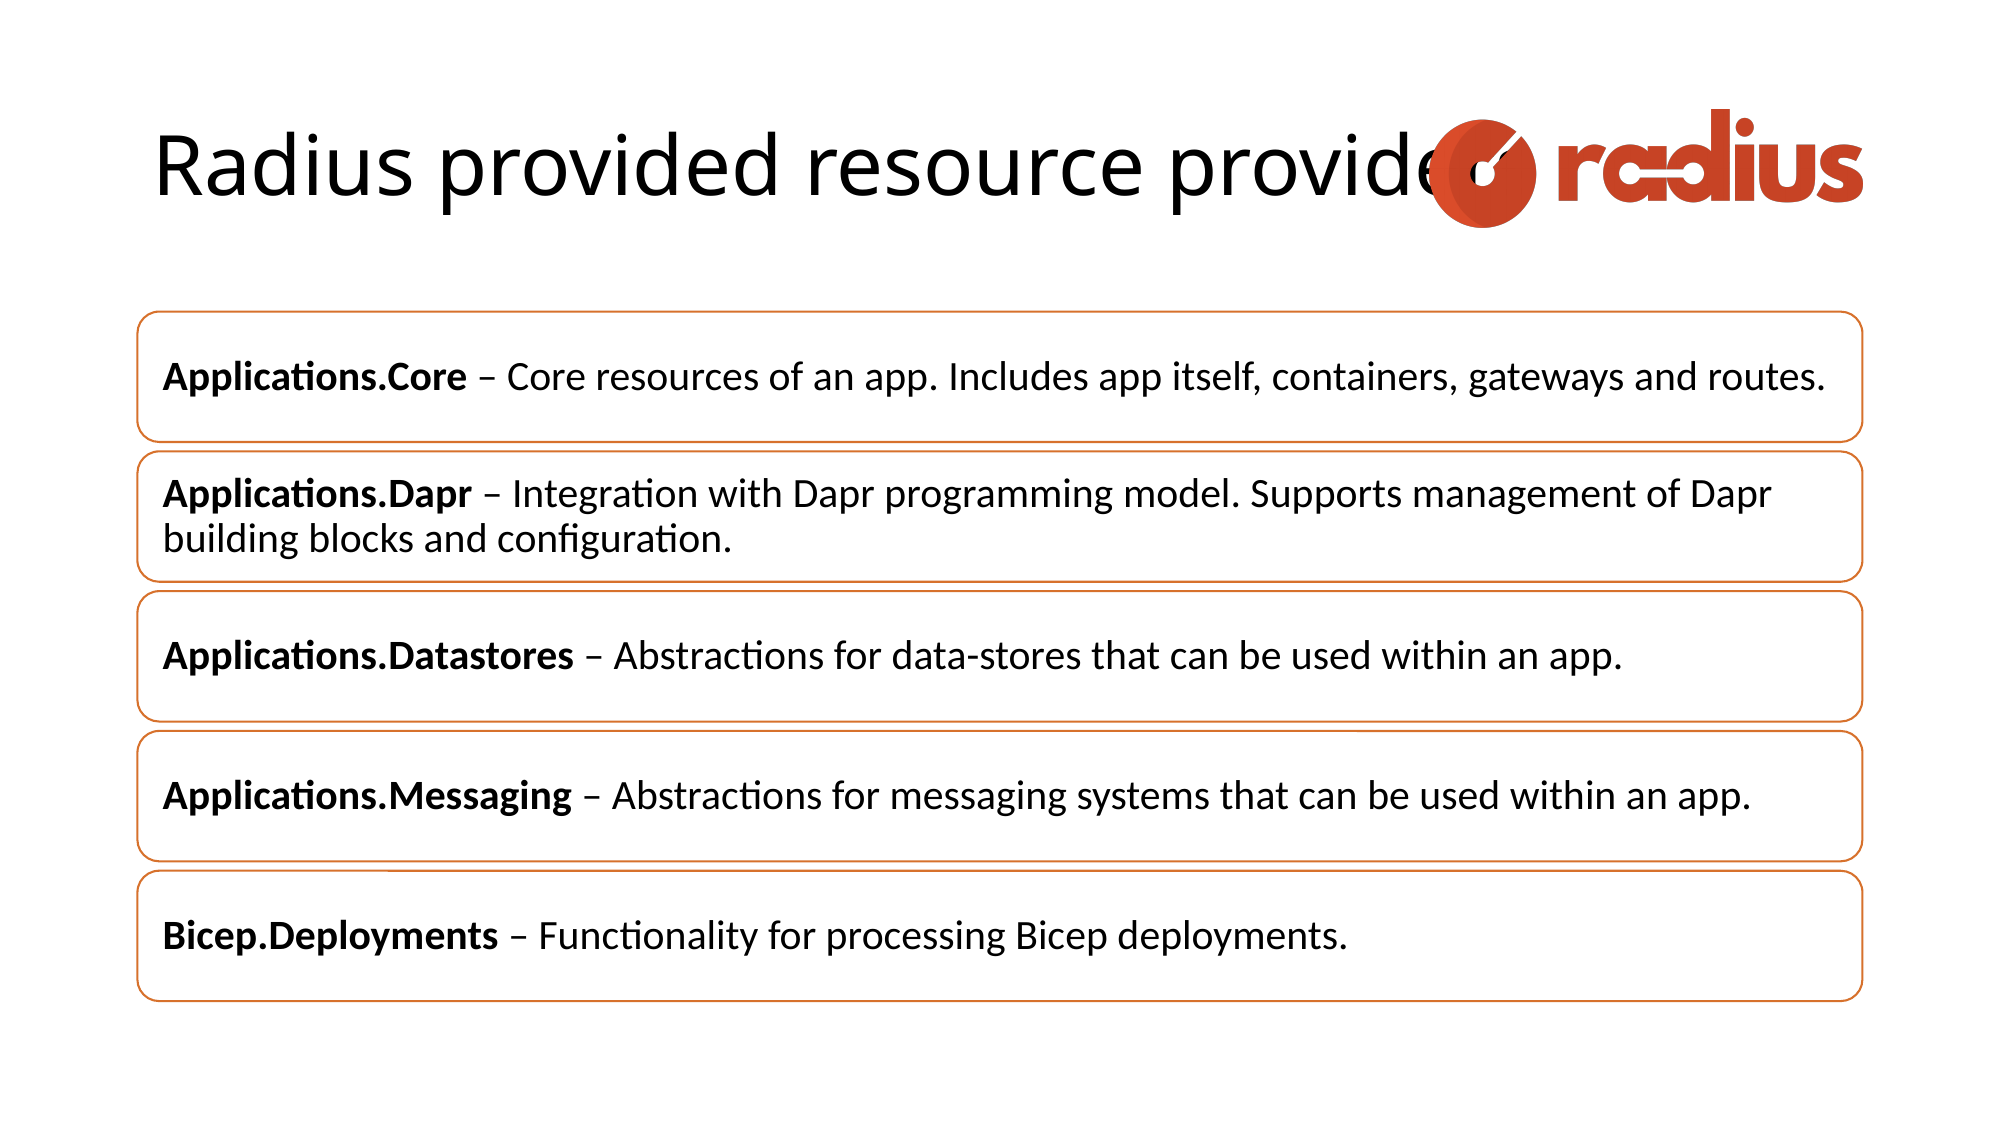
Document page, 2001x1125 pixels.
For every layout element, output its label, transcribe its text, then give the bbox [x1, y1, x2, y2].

picture [1429, 109, 1863, 228]
title Radius provided resource providers [137, 59, 1863, 278]
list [137, 299, 1863, 1014]
